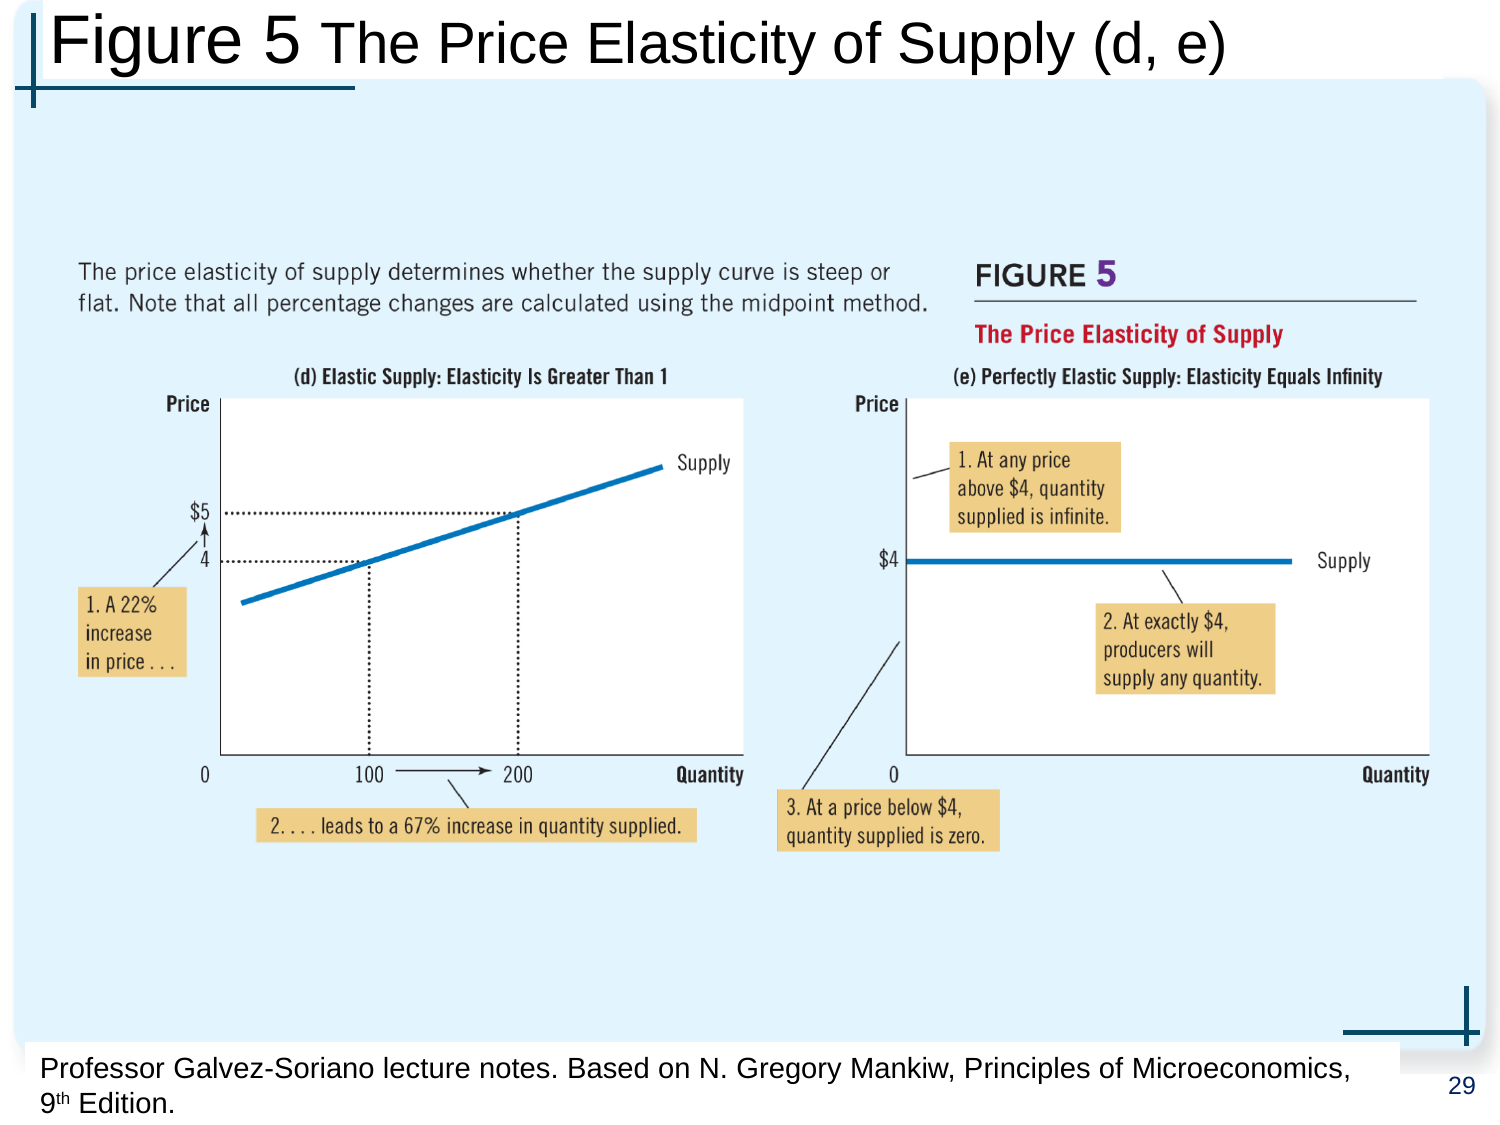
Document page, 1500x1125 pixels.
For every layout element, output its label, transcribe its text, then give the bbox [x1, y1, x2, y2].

picture [0, 0, 1500, 1074]
title Figure 5 The Price Elasticity of Supply (d, e) [34, 0, 1474, 73]
text_box Professor Galvez-Soriano lecture notes. Based on N. Gregory Mankiw, Principles of Microeconomics, 9th Edition. [24, 1041, 1400, 1125]
slide_number 29 [1423, 1060, 1500, 1125]
